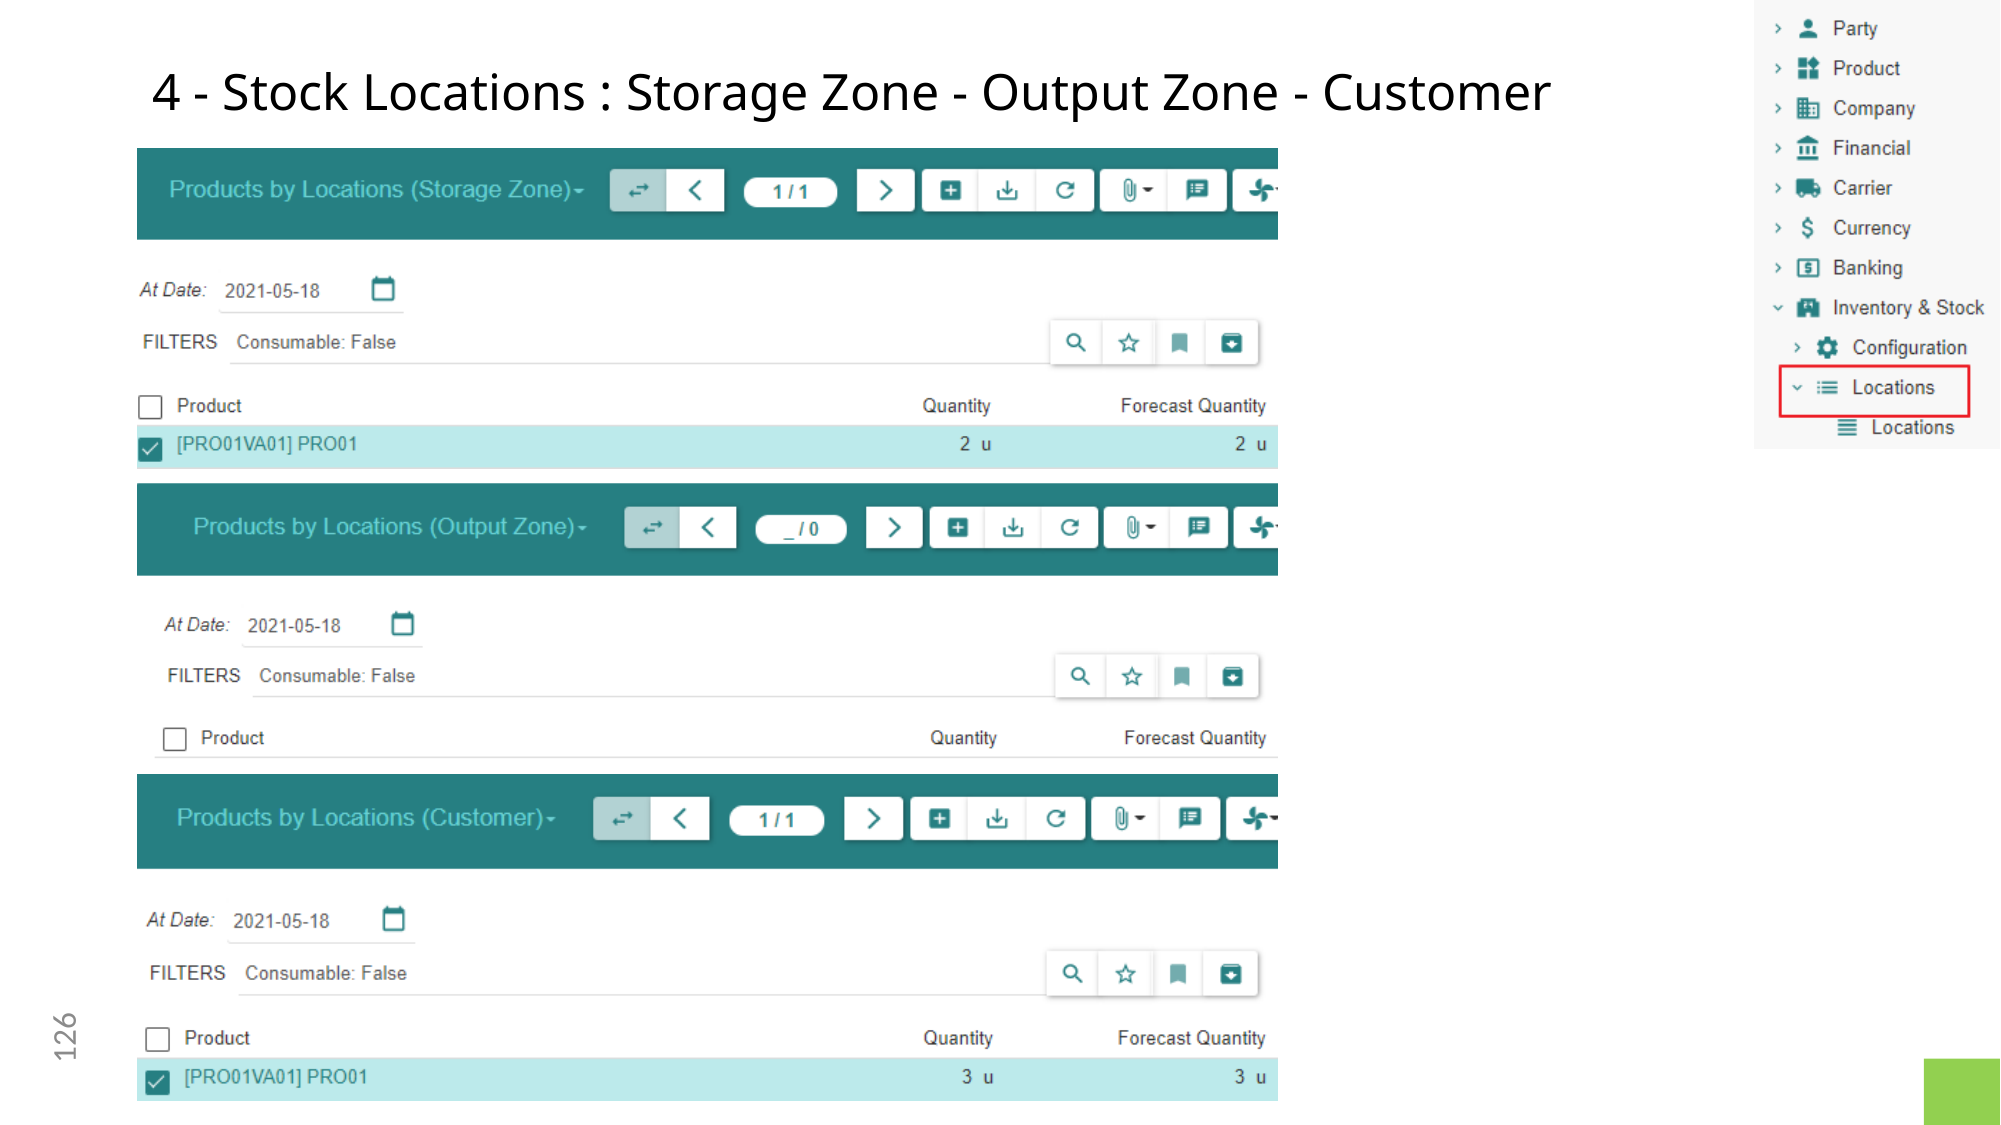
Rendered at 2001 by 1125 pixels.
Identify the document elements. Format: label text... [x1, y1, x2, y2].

picture [137, 148, 1278, 469]
text_box [1923, 1058, 2000, 1125]
picture [1754, 0, 2000, 449]
picture [137, 481, 1278, 1101]
slide_number 126 [32, 969, 93, 1108]
title 4 - Stock Locations : Storage Zone - Output Zone - Customer [137, 59, 1754, 136]
